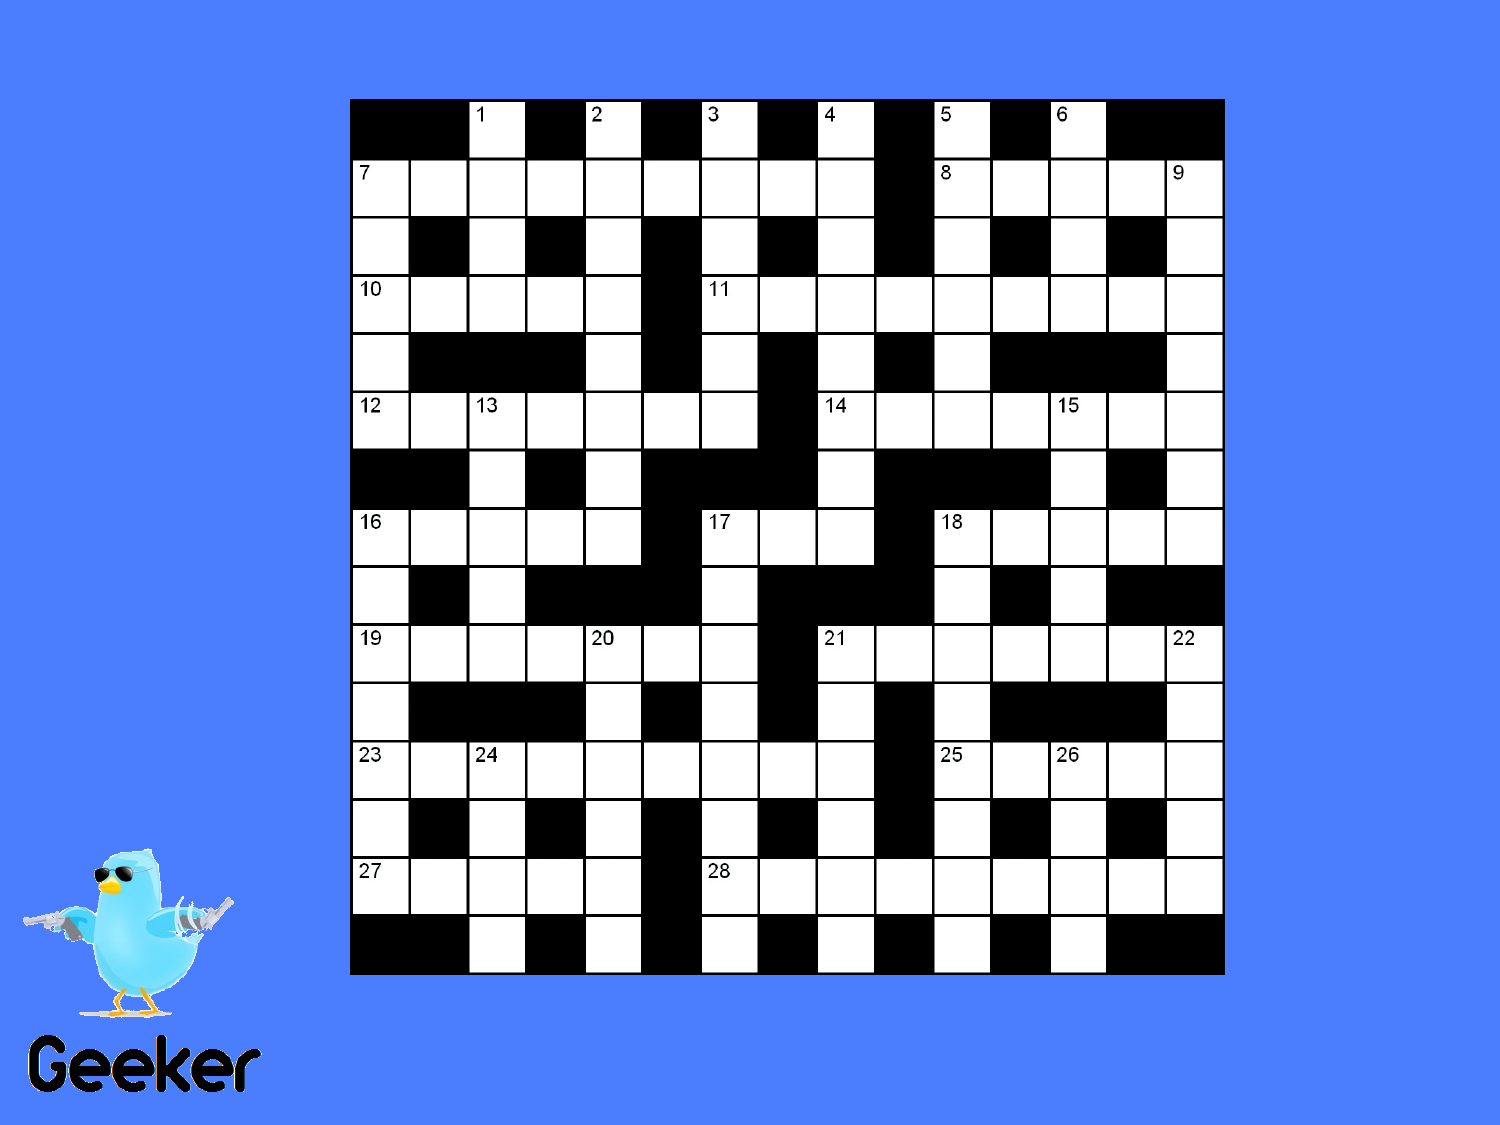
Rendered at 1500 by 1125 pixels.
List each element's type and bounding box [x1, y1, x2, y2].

picture [349, 99, 1226, 976]
picture [0, 837, 276, 1099]
